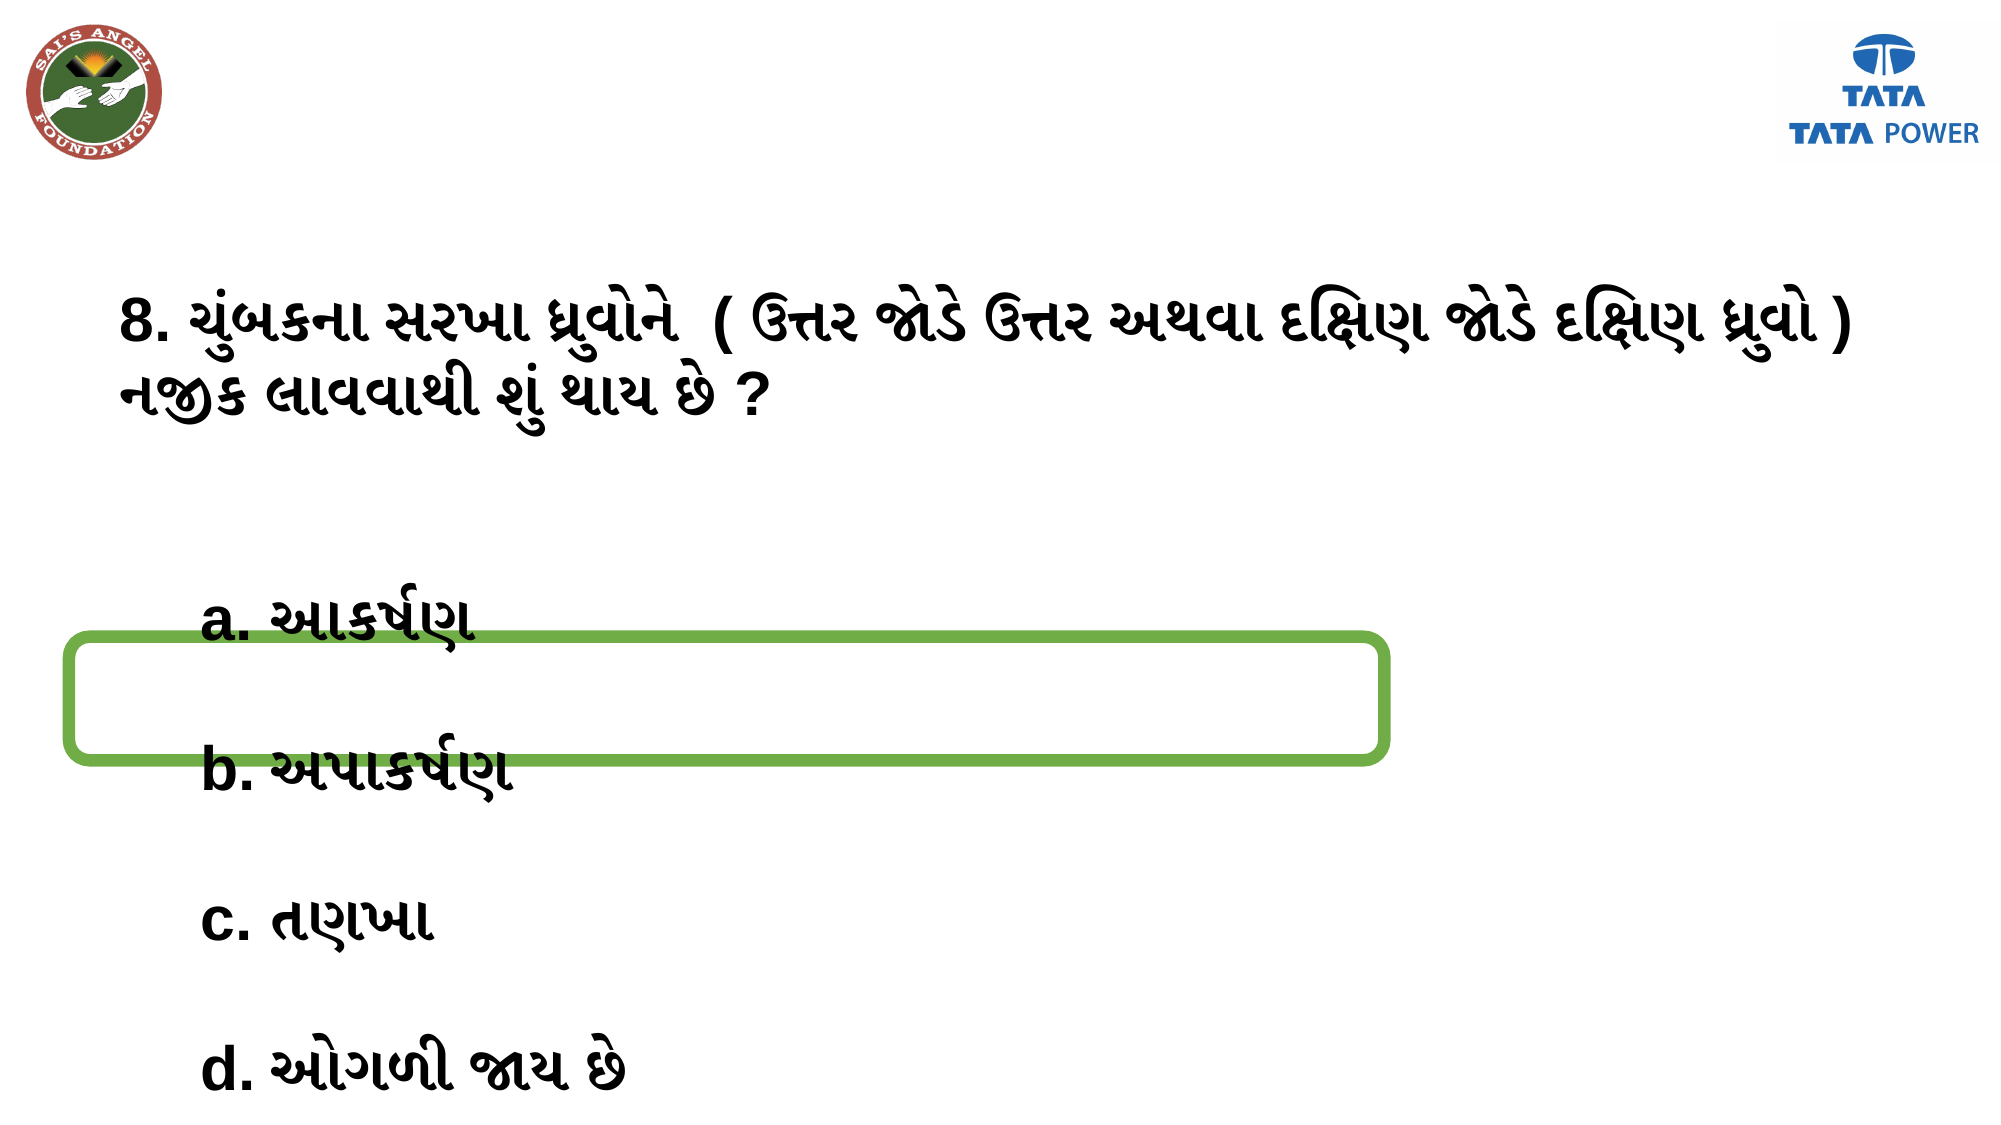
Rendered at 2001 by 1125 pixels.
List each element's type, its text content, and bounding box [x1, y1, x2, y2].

text_box 8. ચુંબકના સરખા ધ્રુવોને ( ઉત્તર જોડે ઉત્તર અથવા દક્ષિણ જોડે દક્ષિણ ધ્રુવો ) નજીક લાવવાથી શું થાય છે ? આકર્ષણ અપાકર્ષણ તણખા ઓગળી જાય છે [104, 263, 2000, 1125]
picture [26, 24, 162, 160]
picture [1775, 19, 2000, 164]
text_box [68, 636, 104, 761]
